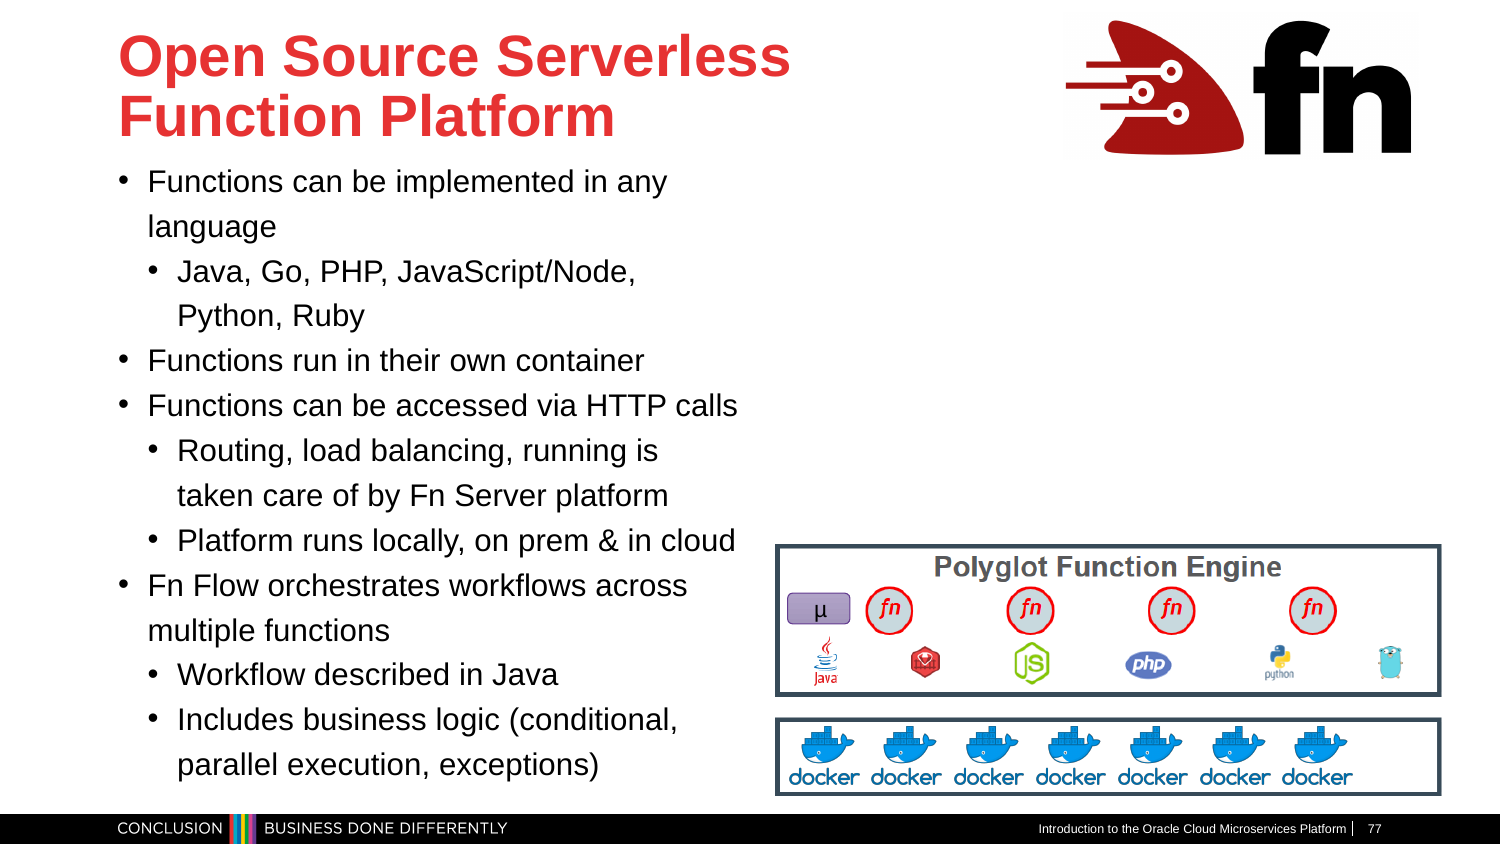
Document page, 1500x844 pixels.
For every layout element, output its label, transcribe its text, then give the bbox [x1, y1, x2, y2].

picture [752, 12, 1460, 813]
title Open Source Serverless Function Platform [118, 47, 1063, 130]
picture [0, 814, 236, 844]
footer Introduction to the Oracle Cloud Microservices Platform [814, 820, 1347, 839]
slide_number 77 [1358, 820, 1382, 839]
list Functions can be implemented in any language Java, Go, PHP, JavaScript/Node, Python, Ruby Functions run in their own container Functions can be accessed via HTTP calls Routing, load balancing, running is taken care of by Fn Server platform Platform runs locally, on prem & in cloud Fn Flow orchestrates workflows across multiple functions Workflow described in Java Includes business logic (conditional, parallel execution, exceptions) [118, 153, 752, 774]
picture [239, 814, 1500, 844]
